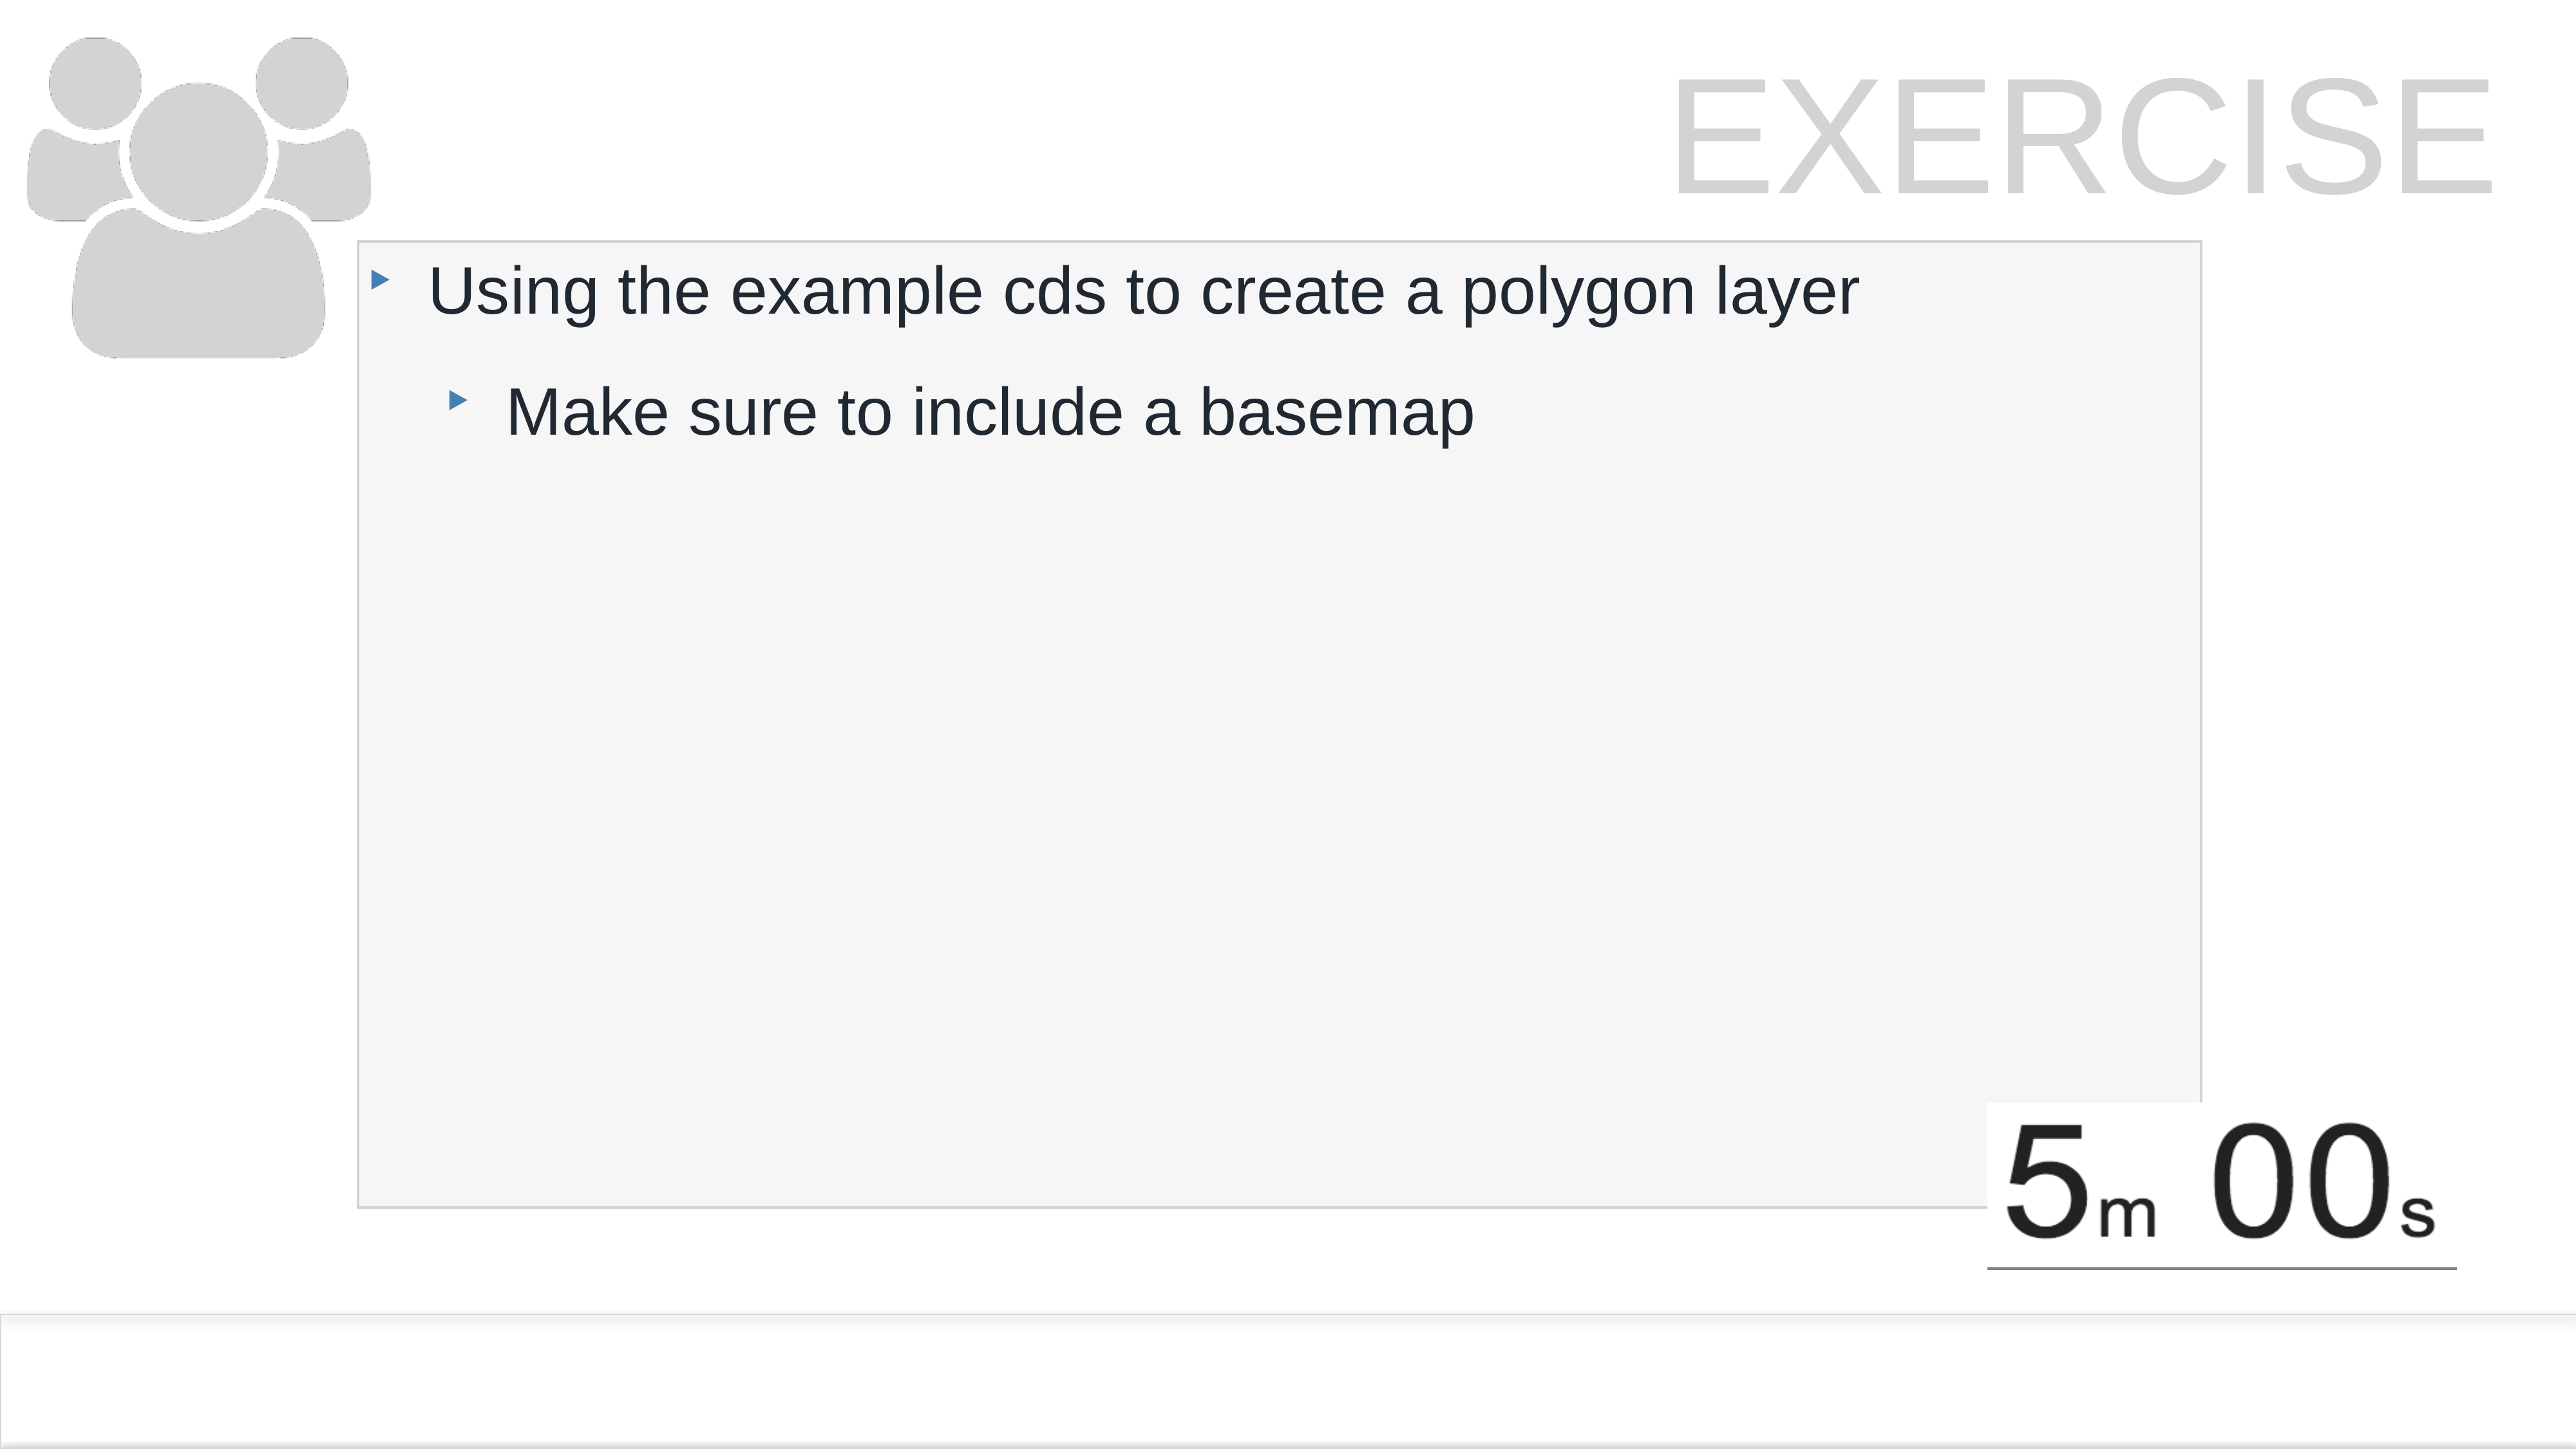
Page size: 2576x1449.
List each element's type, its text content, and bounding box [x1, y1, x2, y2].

picture [27, 26, 371, 371]
text_box exercise [70, 22, 2506, 233]
text_box [1, 1314, 2576, 1448]
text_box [1987, 1102, 2458, 1271]
list Using the example cds to create a polygon layer Make sure to include a basemap [357, 240, 2202, 1209]
